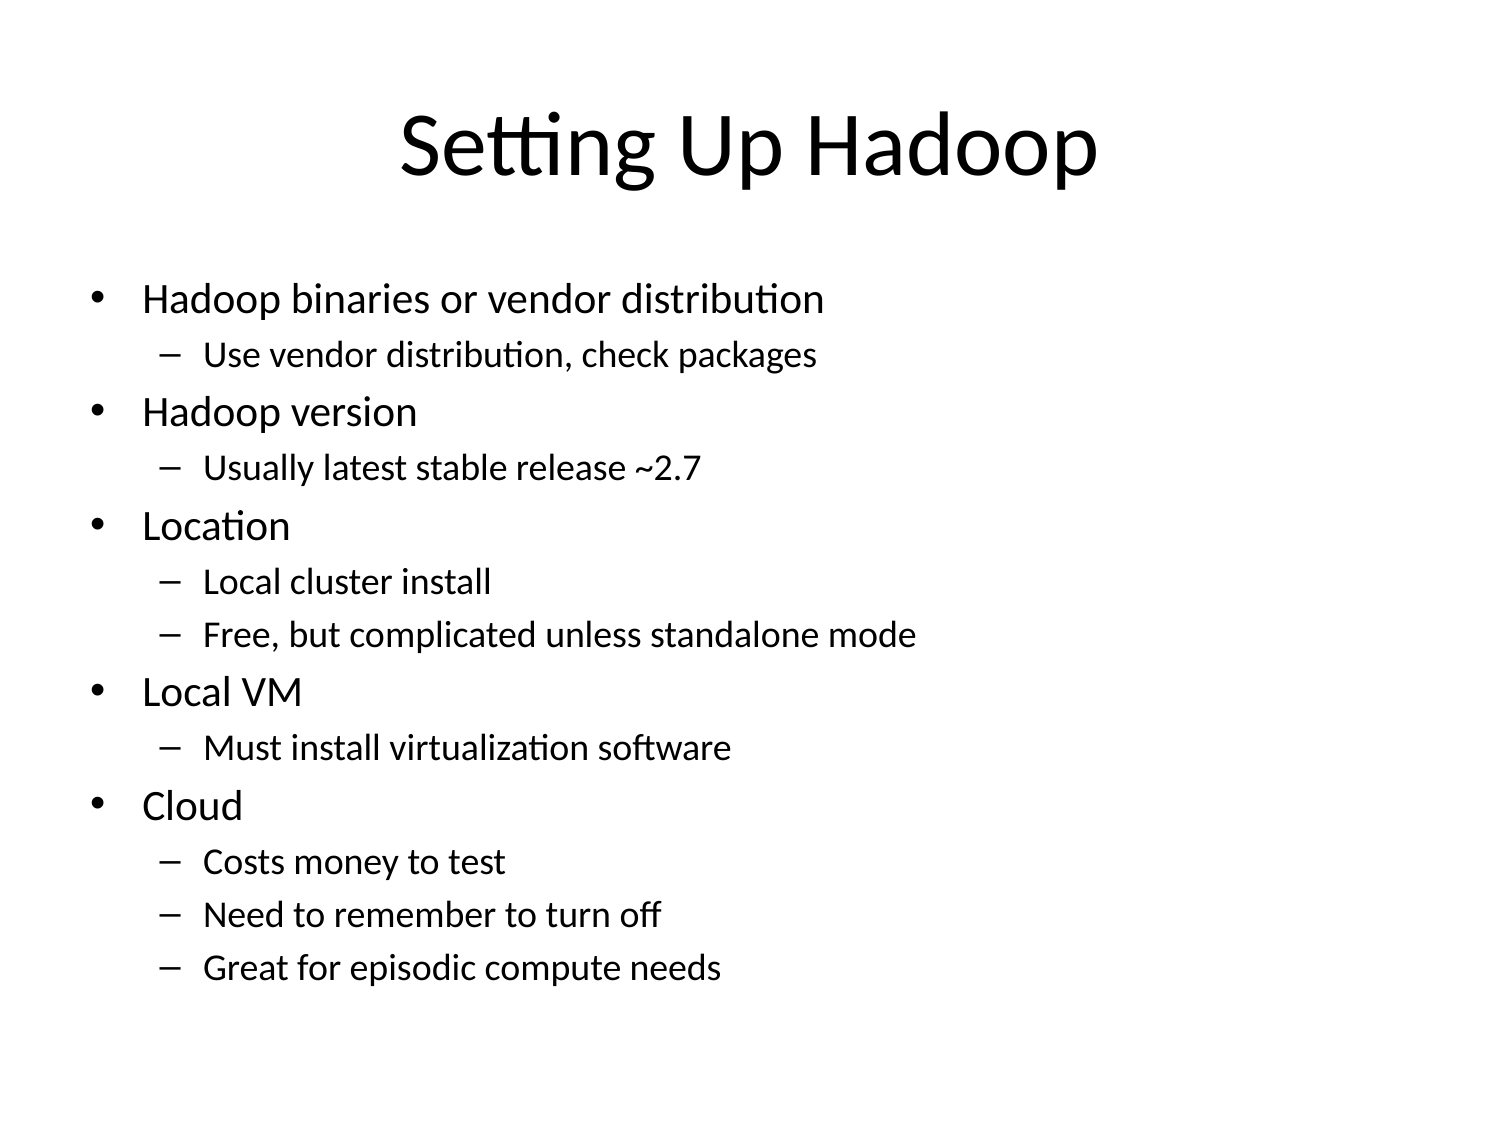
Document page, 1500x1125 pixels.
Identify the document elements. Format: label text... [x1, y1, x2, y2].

title Setting Up Hadoop [75, 45, 1425, 233]
list Hadoop binaries or vendor distribution Use vendor distribution, check packages Hadoop version Usually latest stable release ~2.7 Location Local cluster install Free, but complicated unless standalone mode Local VM Must install virtualization software Cloud Costs money to test Need to remember to turn off Great for episodic compute needs [75, 262, 1425, 1005]
